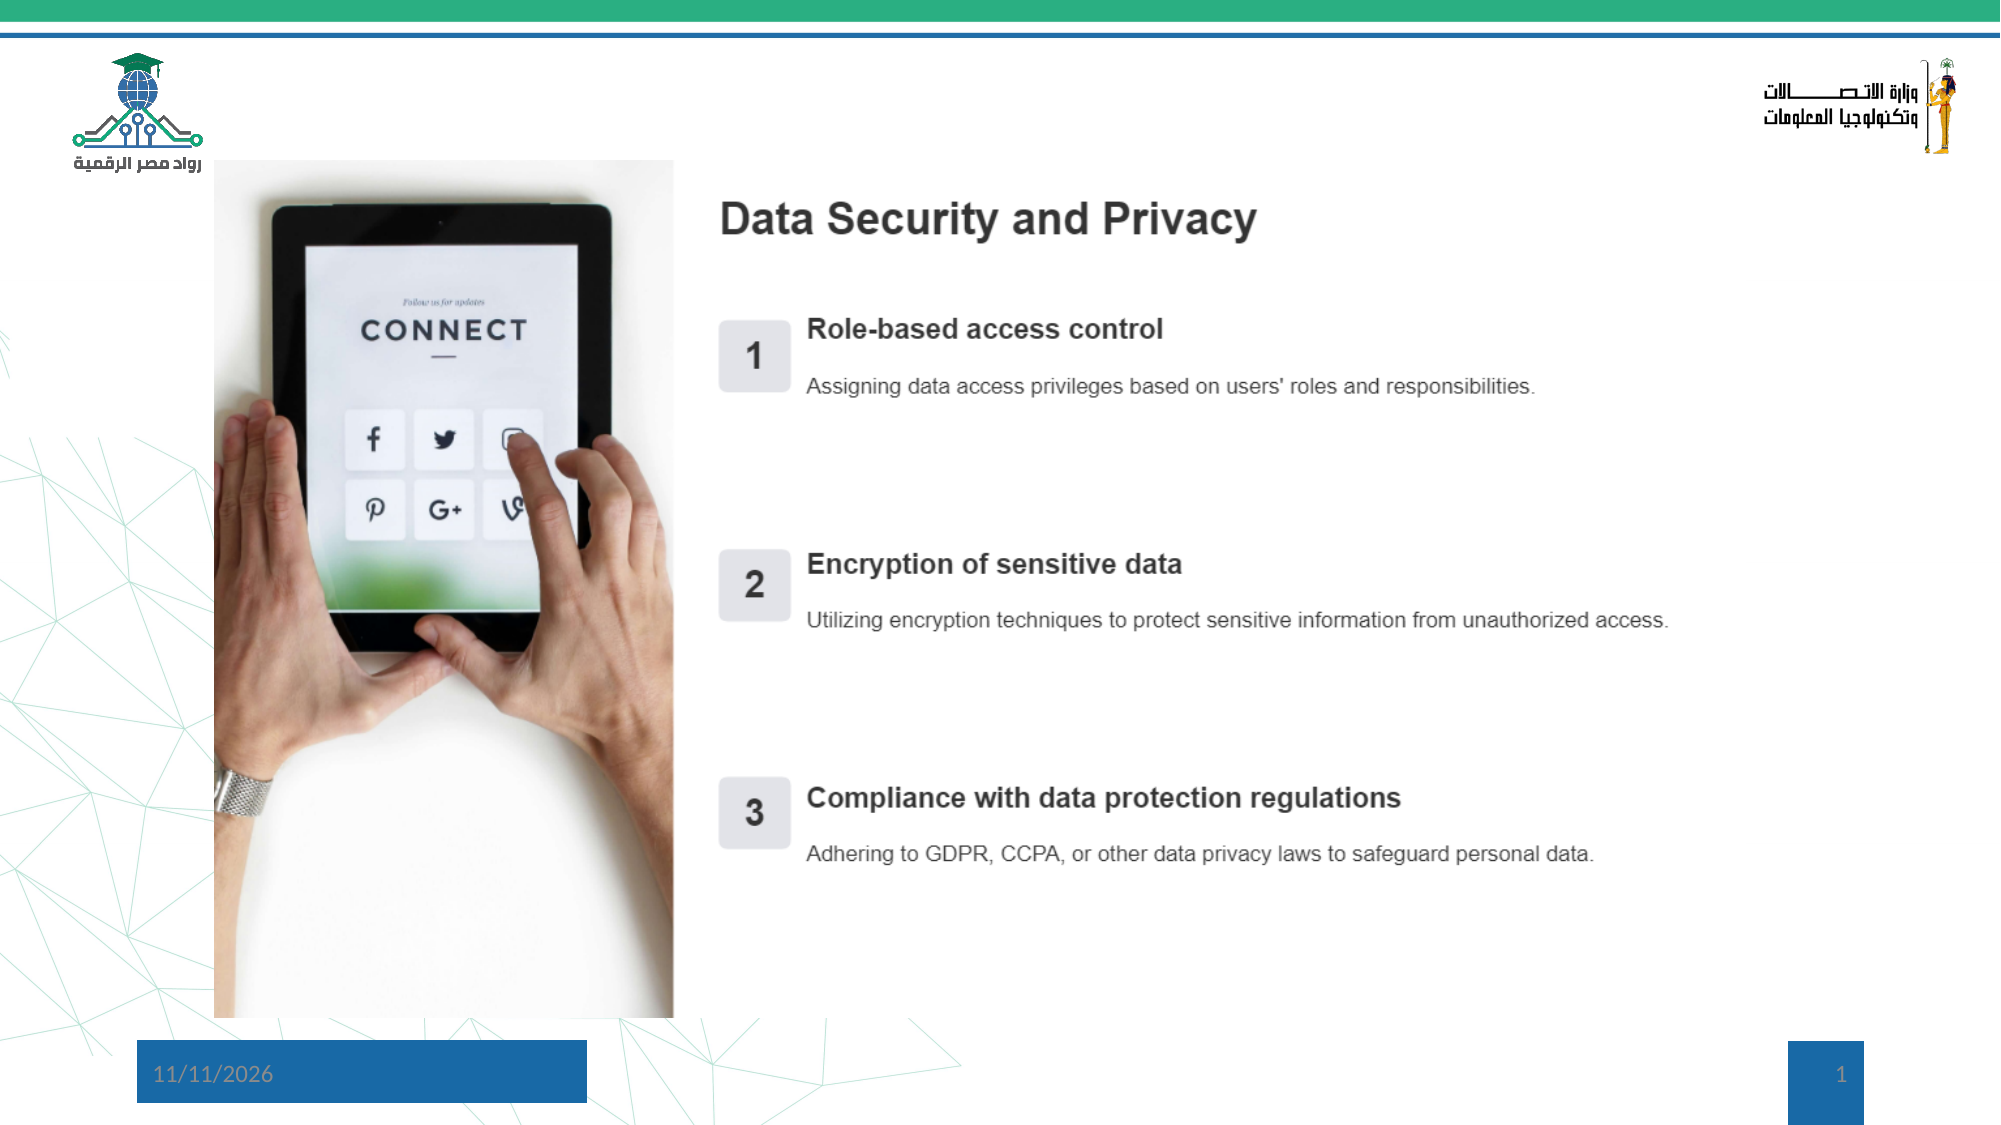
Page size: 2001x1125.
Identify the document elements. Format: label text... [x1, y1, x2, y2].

picture [0, 0, 2000, 1125]
slide_number 1 [1412, 1042, 1863, 1103]
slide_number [137, 1042, 588, 1103]
